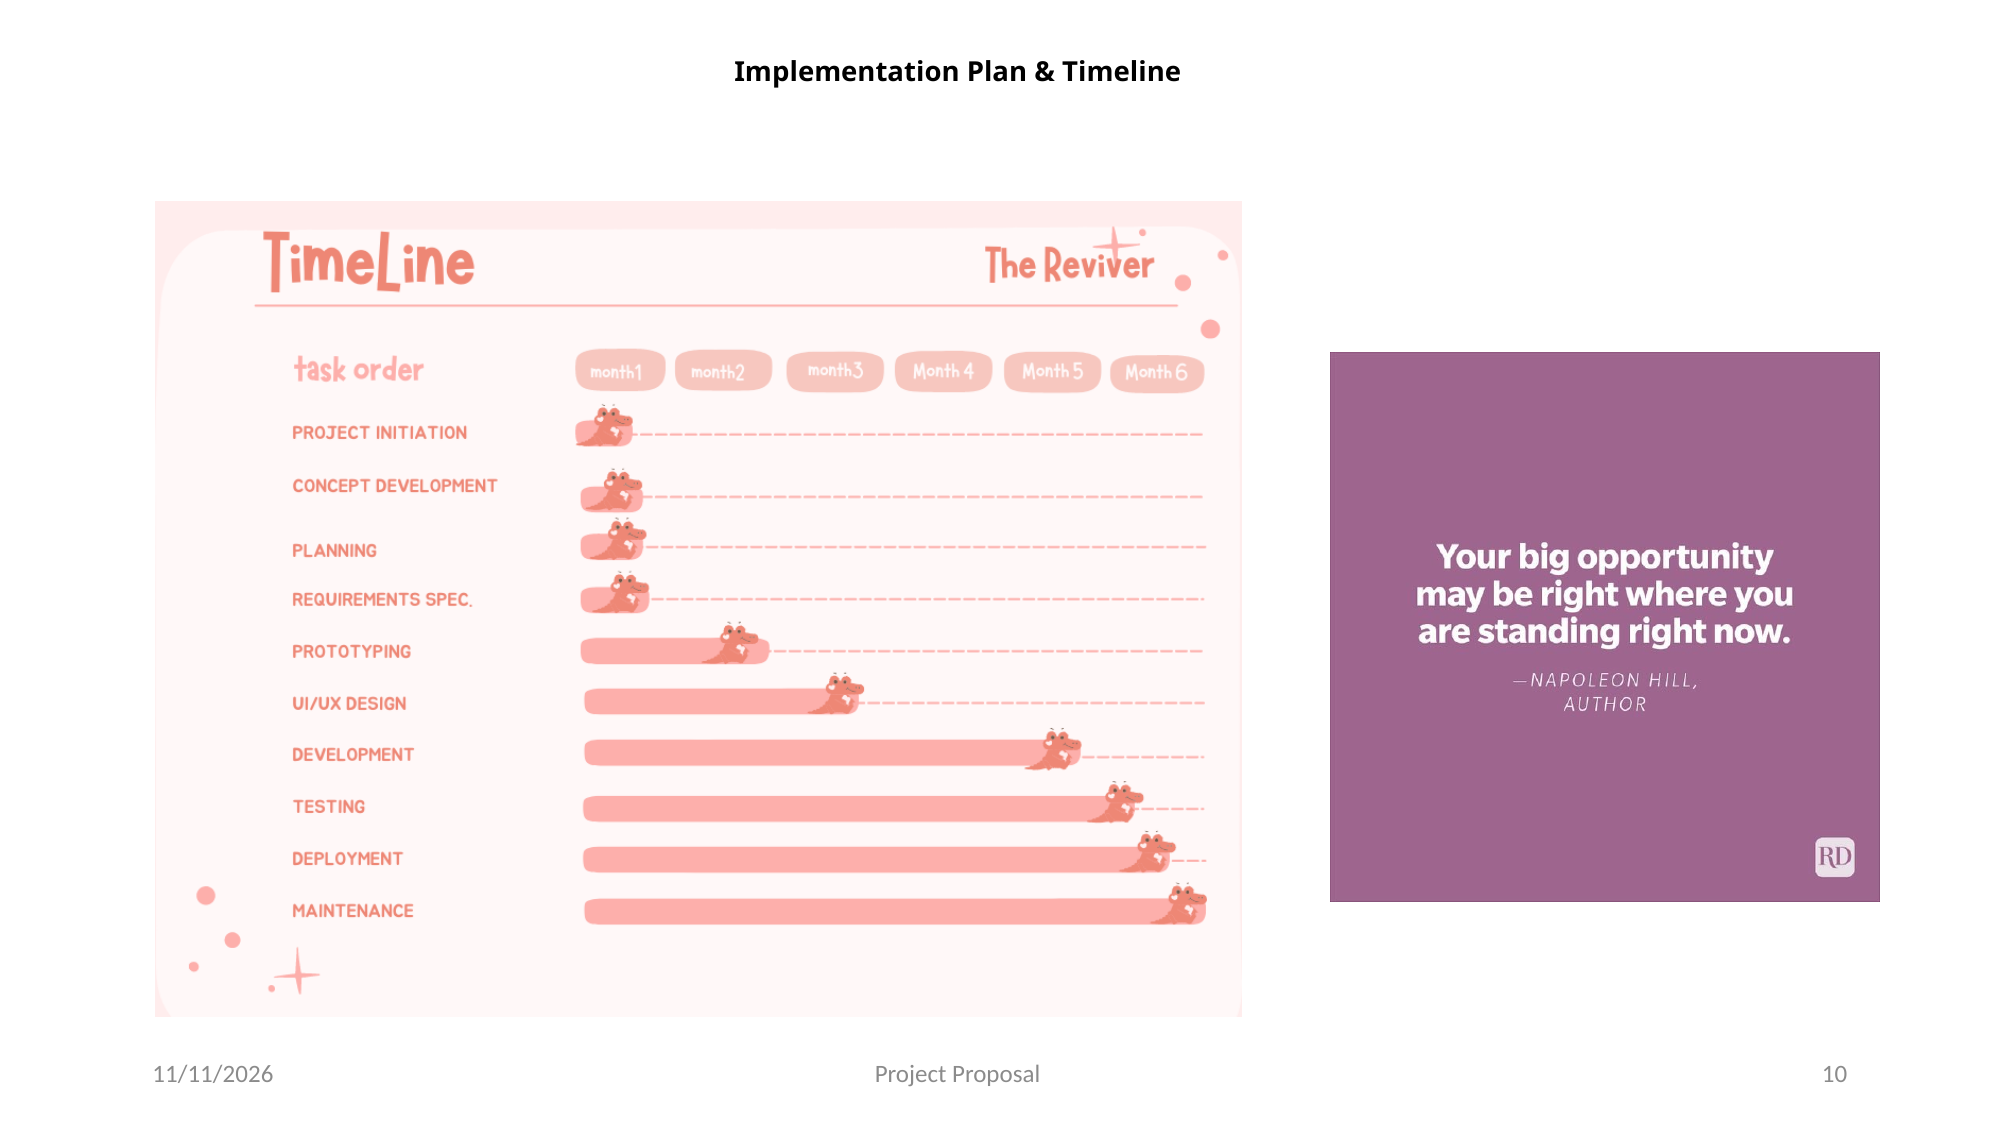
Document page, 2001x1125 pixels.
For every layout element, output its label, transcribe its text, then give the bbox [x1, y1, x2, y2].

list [155, 201, 1242, 1017]
footer Project Proposal [795, 1042, 1121, 1103]
picture [1330, 352, 1880, 902]
slide_number 10 [1412, 1042, 1863, 1103]
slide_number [137, 1042, 588, 1103]
title Implementation Plan & Timeline [401, 18, 1515, 142]
